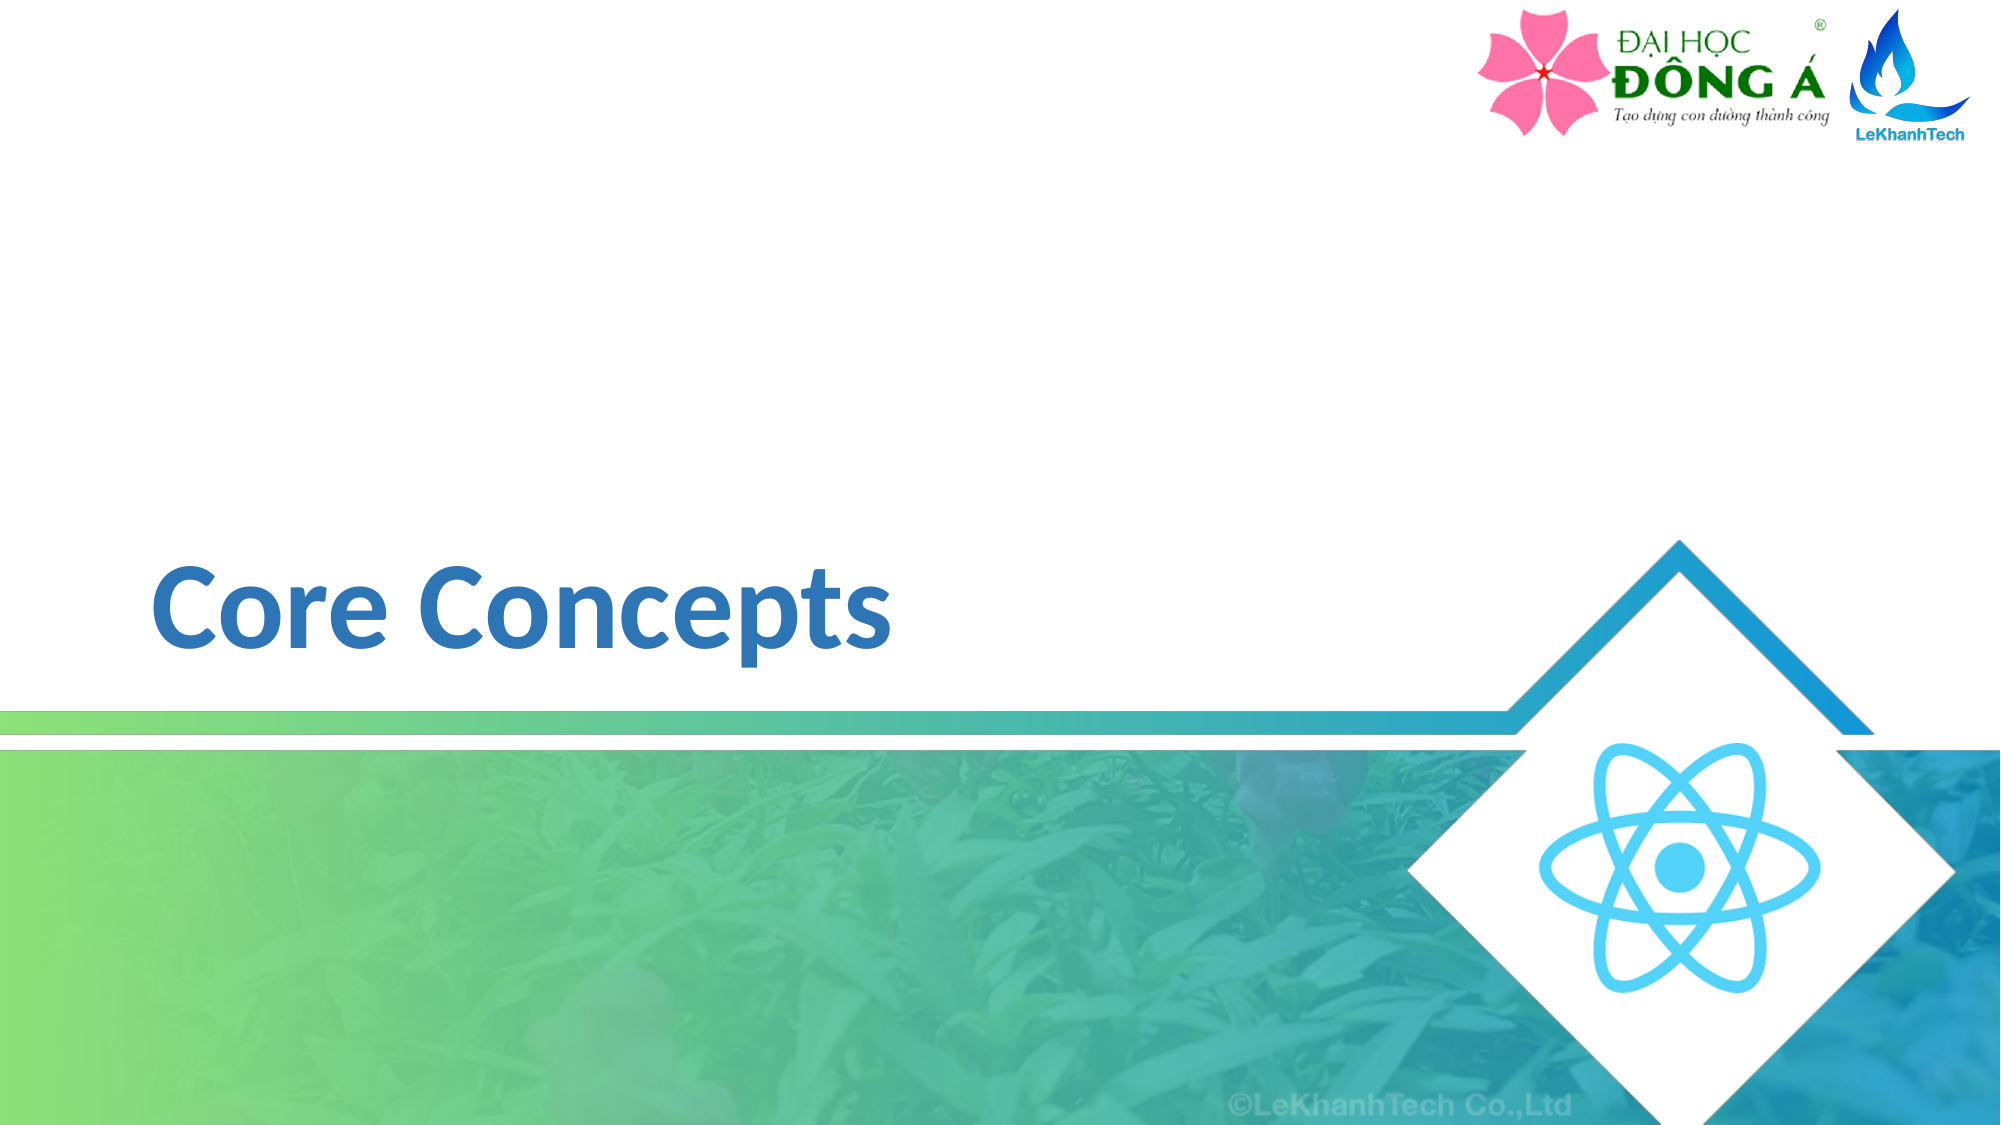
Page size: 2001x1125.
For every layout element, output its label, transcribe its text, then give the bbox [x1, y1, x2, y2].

picture [0, 540, 2000, 1125]
title Core Concepts [136, 214, 1862, 683]
slide_number 5 [1412, 1042, 1863, 1103]
picture [1465, 5, 1980, 144]
